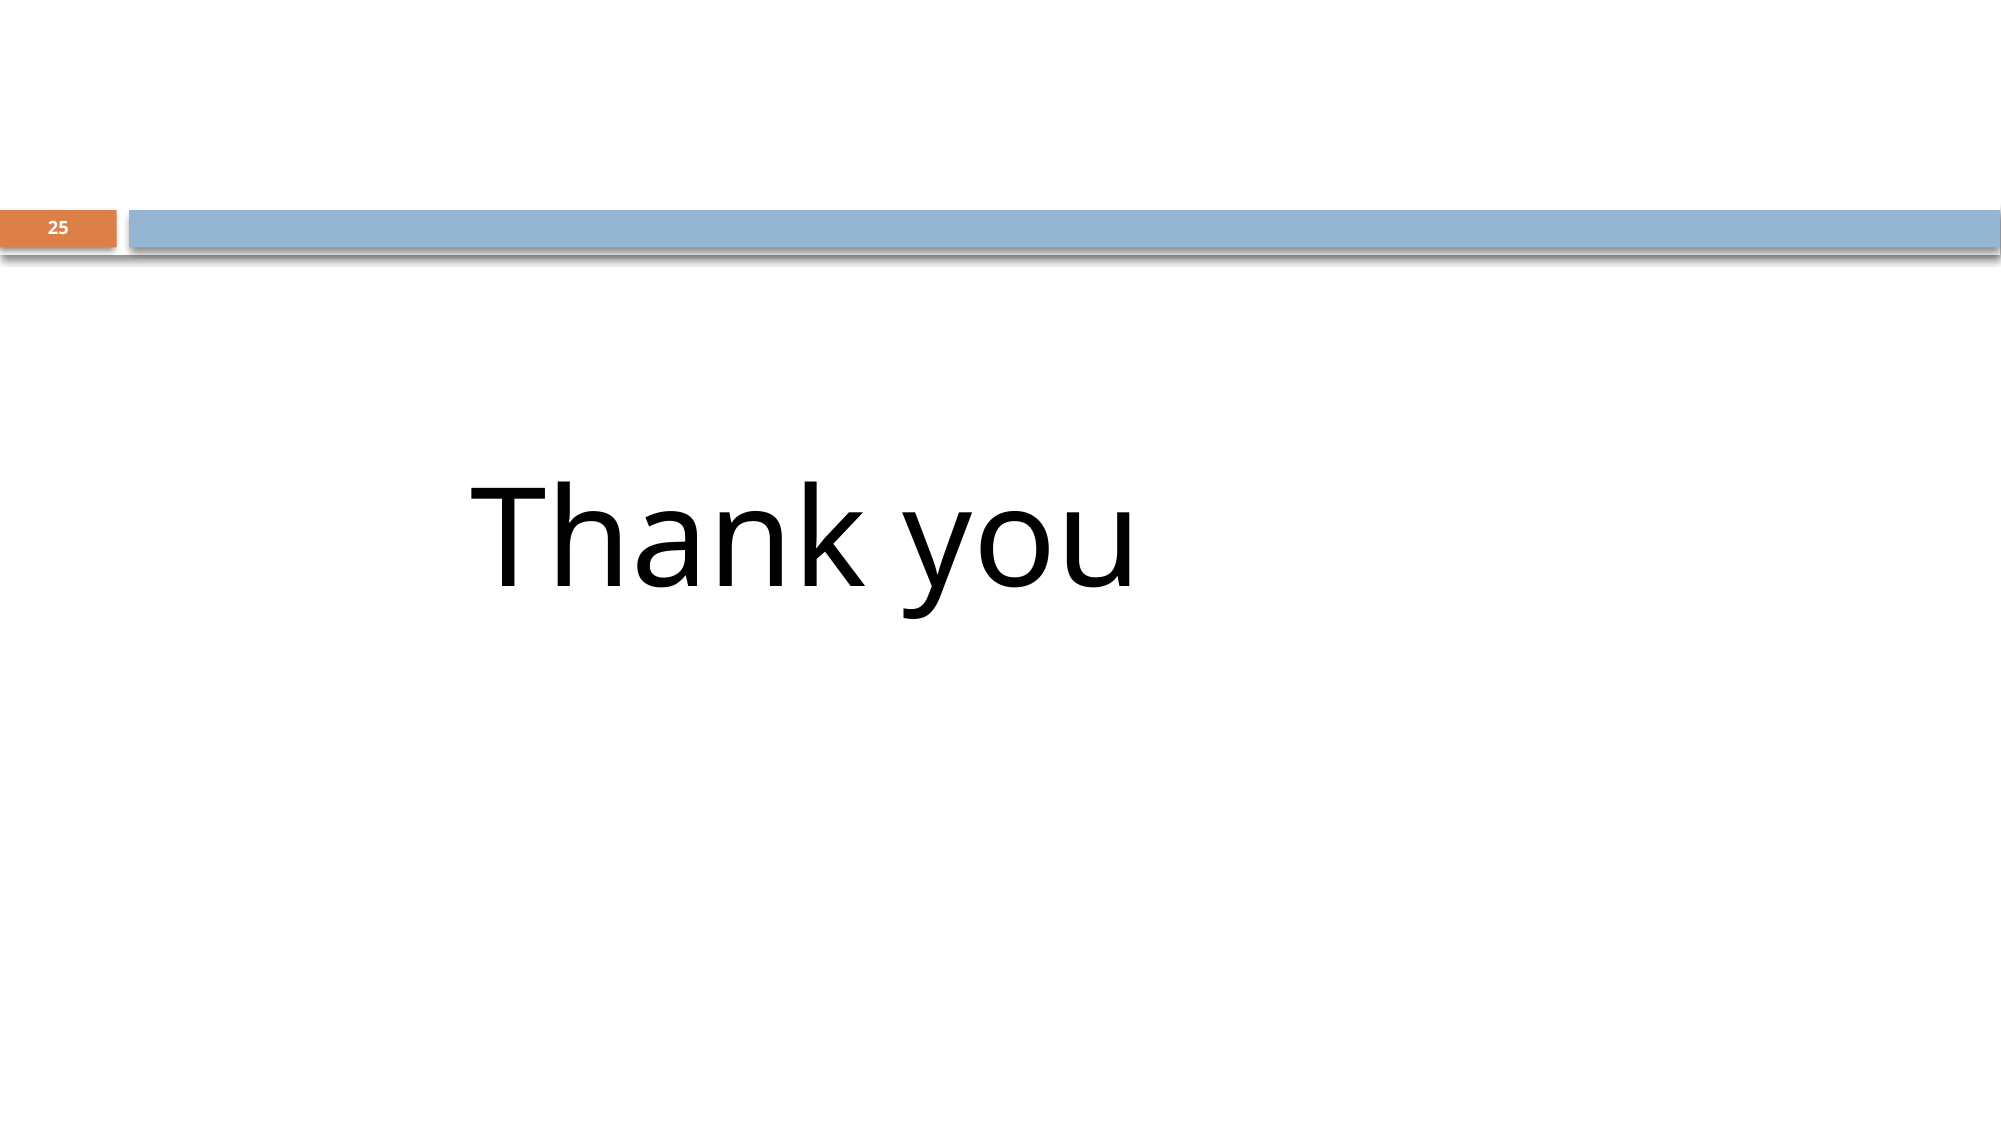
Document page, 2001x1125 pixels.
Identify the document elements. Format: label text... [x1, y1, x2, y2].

list Thank you [133, 262, 1918, 1000]
slide_number 25 [0, 208, 117, 249]
